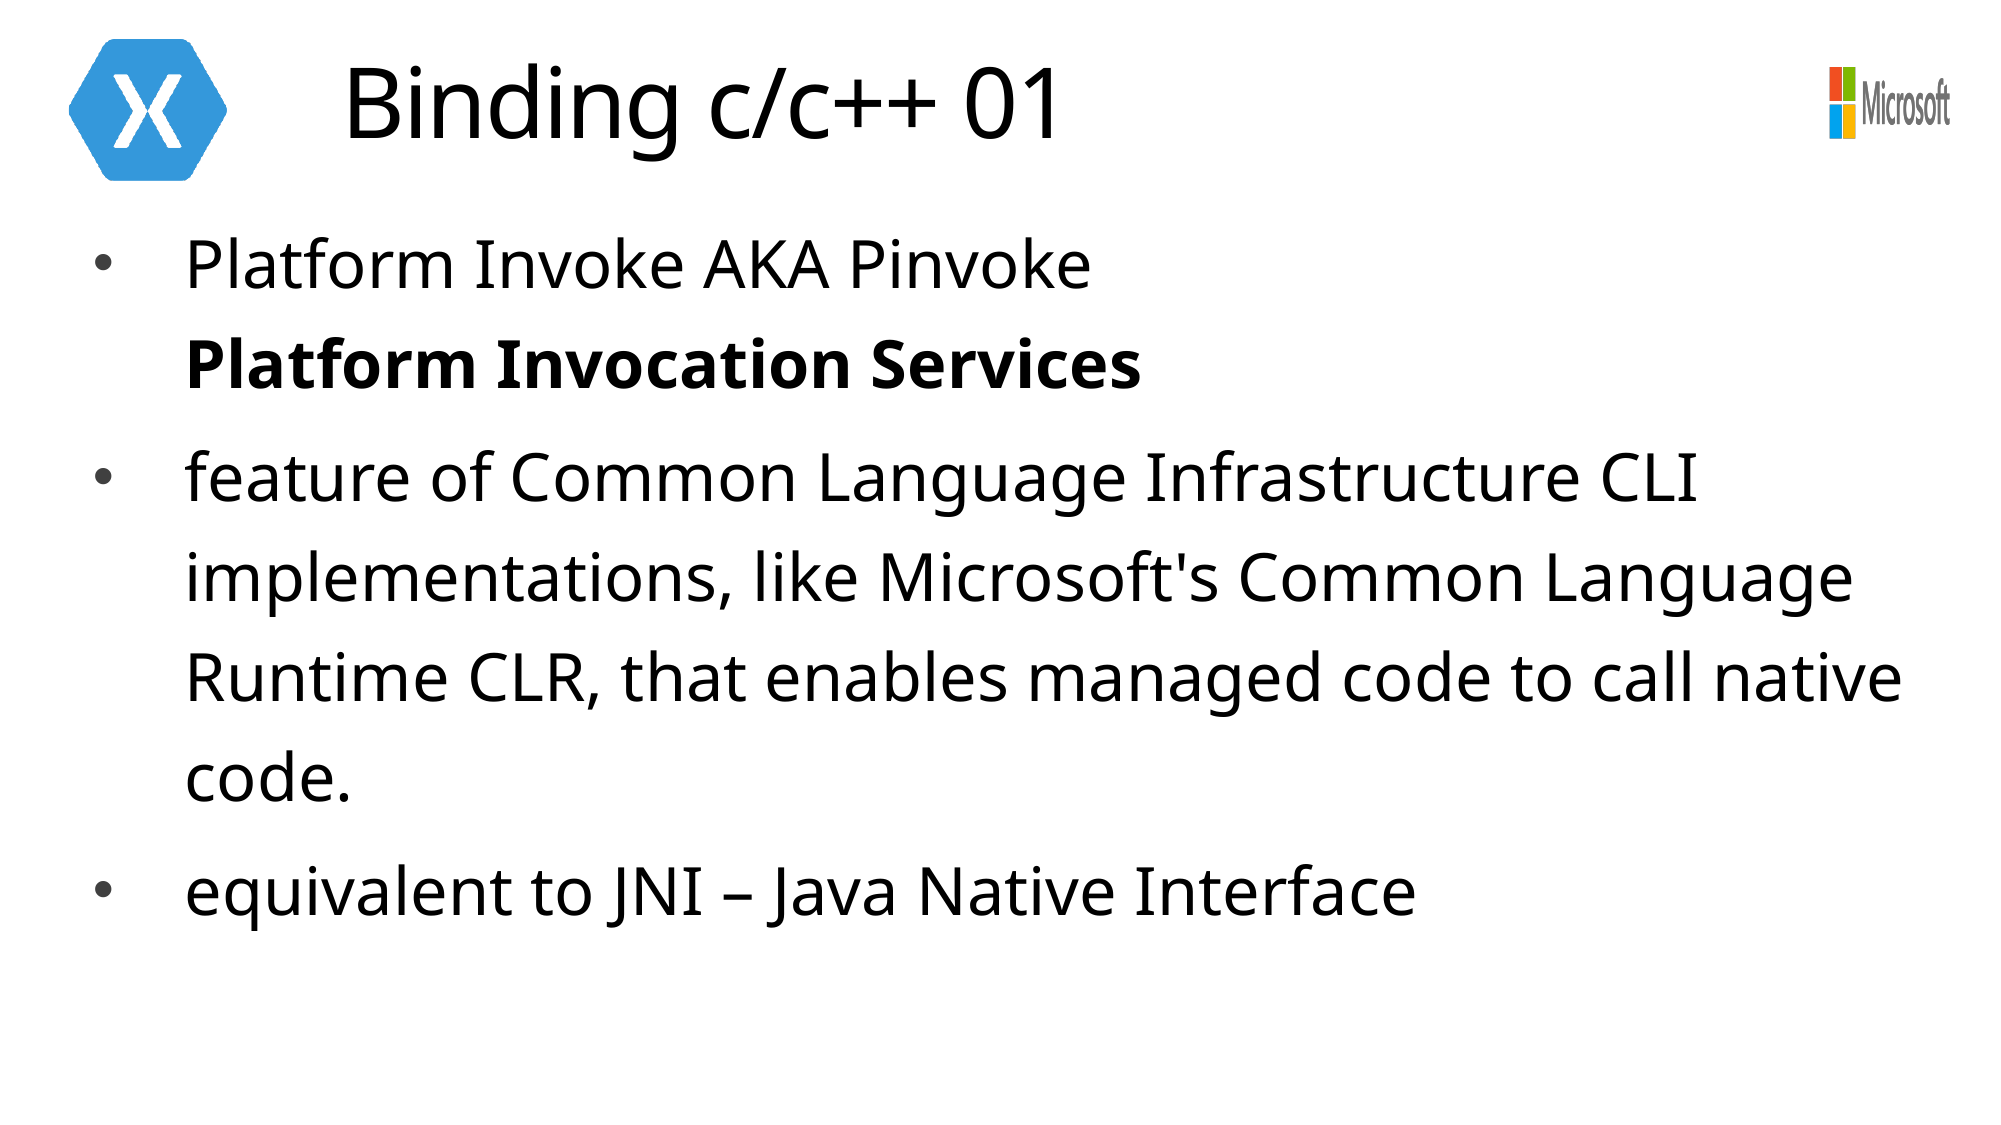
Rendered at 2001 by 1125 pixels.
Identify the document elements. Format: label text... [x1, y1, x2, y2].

picture [1813, 23, 1967, 181]
list Platform Invoke AKA Pinvoke Platform Invocation Services feature of Common Language Infrastructure CLI implementations, like Microsoft's Common Language Runtime CLR, that enables managed code to call native code. equivalent to JNI – Java Native Interface [68, 186, 1946, 1082]
picture [68, 39, 236, 181]
title Binding c/c++ 01 [317, 39, 1697, 187]
